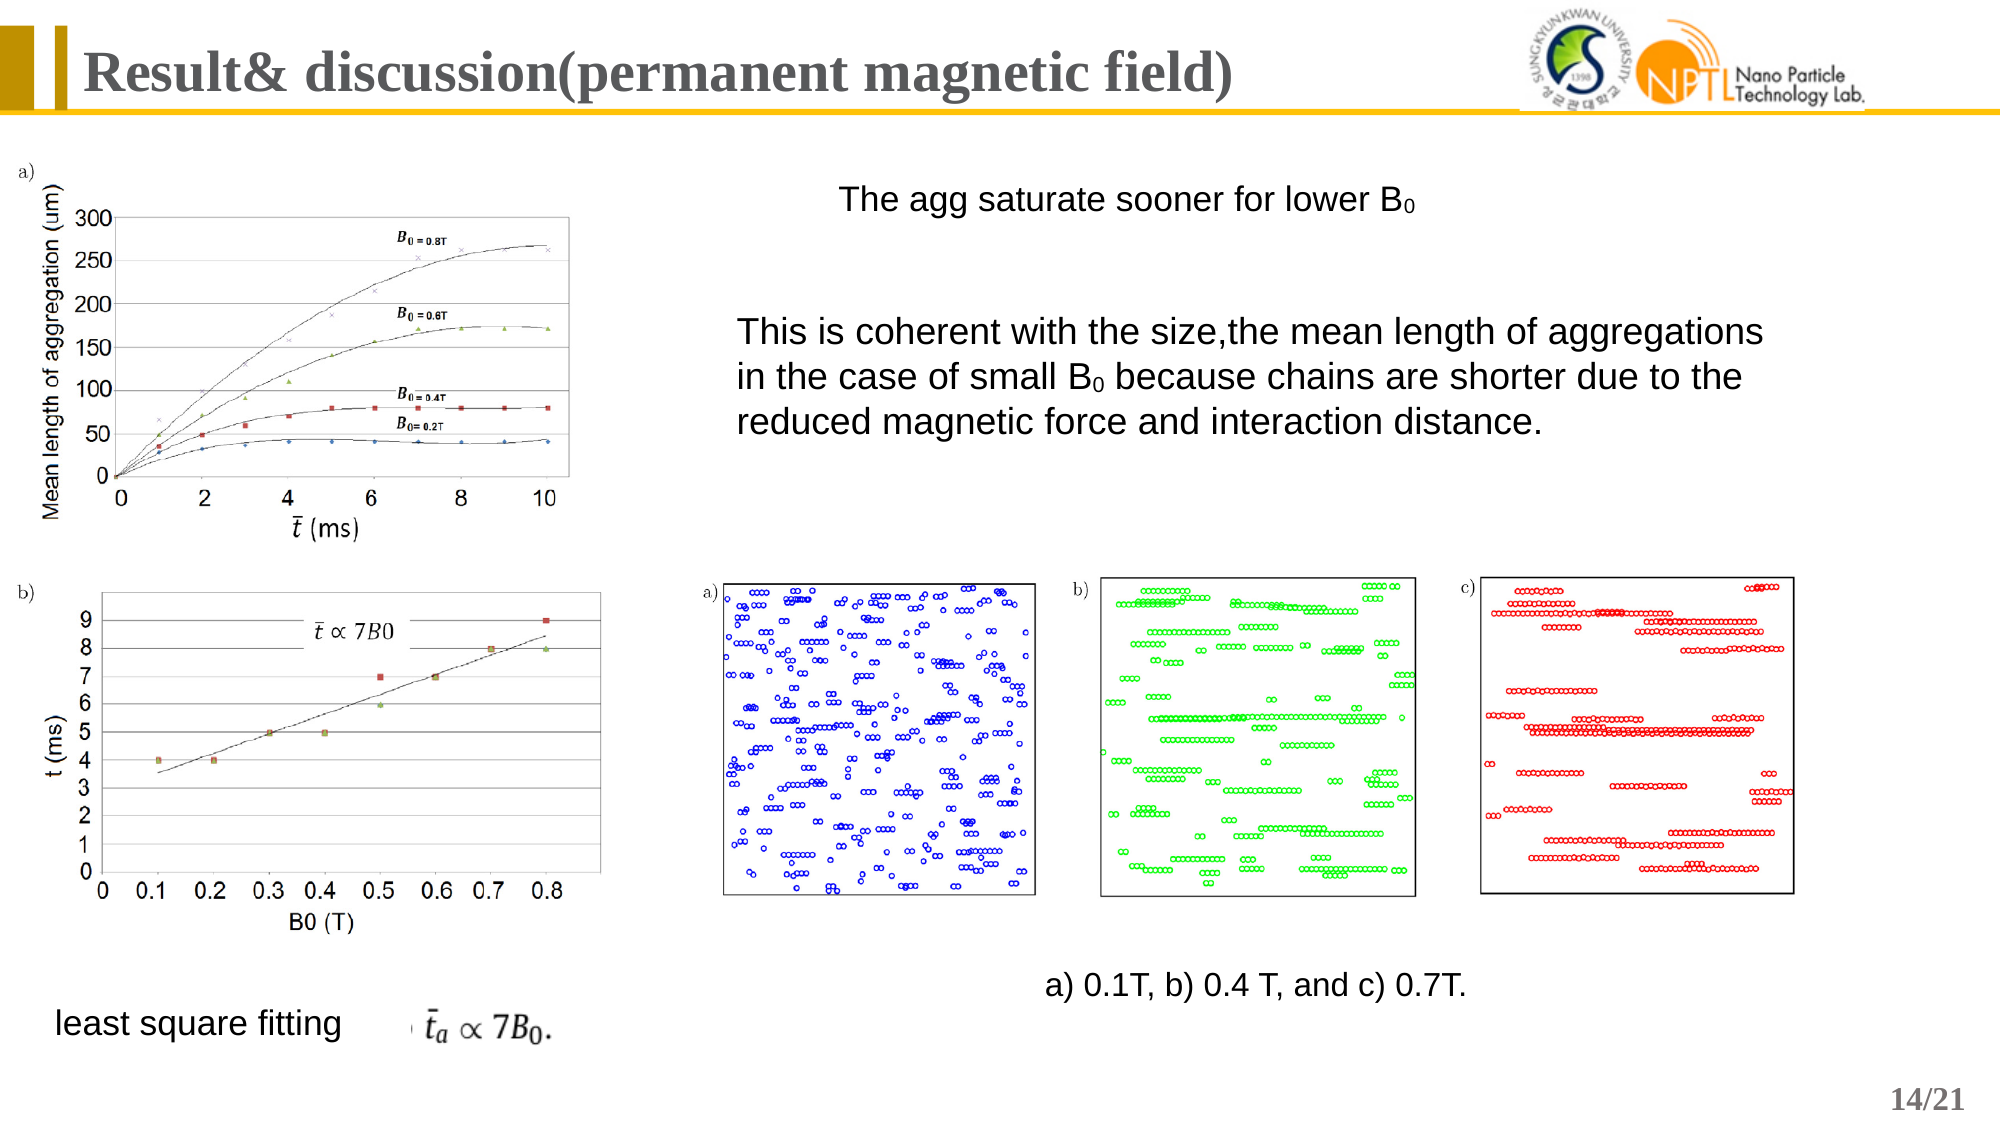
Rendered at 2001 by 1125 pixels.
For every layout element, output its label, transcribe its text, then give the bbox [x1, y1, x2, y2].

text_box 14/21 [1874, 1069, 1999, 1125]
text_box Result& discussion(permanent magnetic field) [68, 25, 1250, 111]
text_box a) 0.1T, b) 0.4 T, and c) 0.7T. [1020, 955, 1537, 1012]
picture [690, 572, 1050, 900]
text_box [0, 25, 68, 111]
text_box The agg saturate sooner for lower B0 [823, 168, 1462, 225]
picture [1449, 572, 1800, 900]
text_box This is coherent with the size,the mean length of aggregations in the case of small B0 because chains are shorter due to the reduced magnetic force and interaction distance. [721, 299, 1800, 482]
picture [410, 1003, 562, 1050]
picture [1519, 0, 1865, 111]
picture [1066, 572, 1429, 900]
picture [0, 149, 641, 948]
text_box least square fitting [40, 993, 373, 1049]
